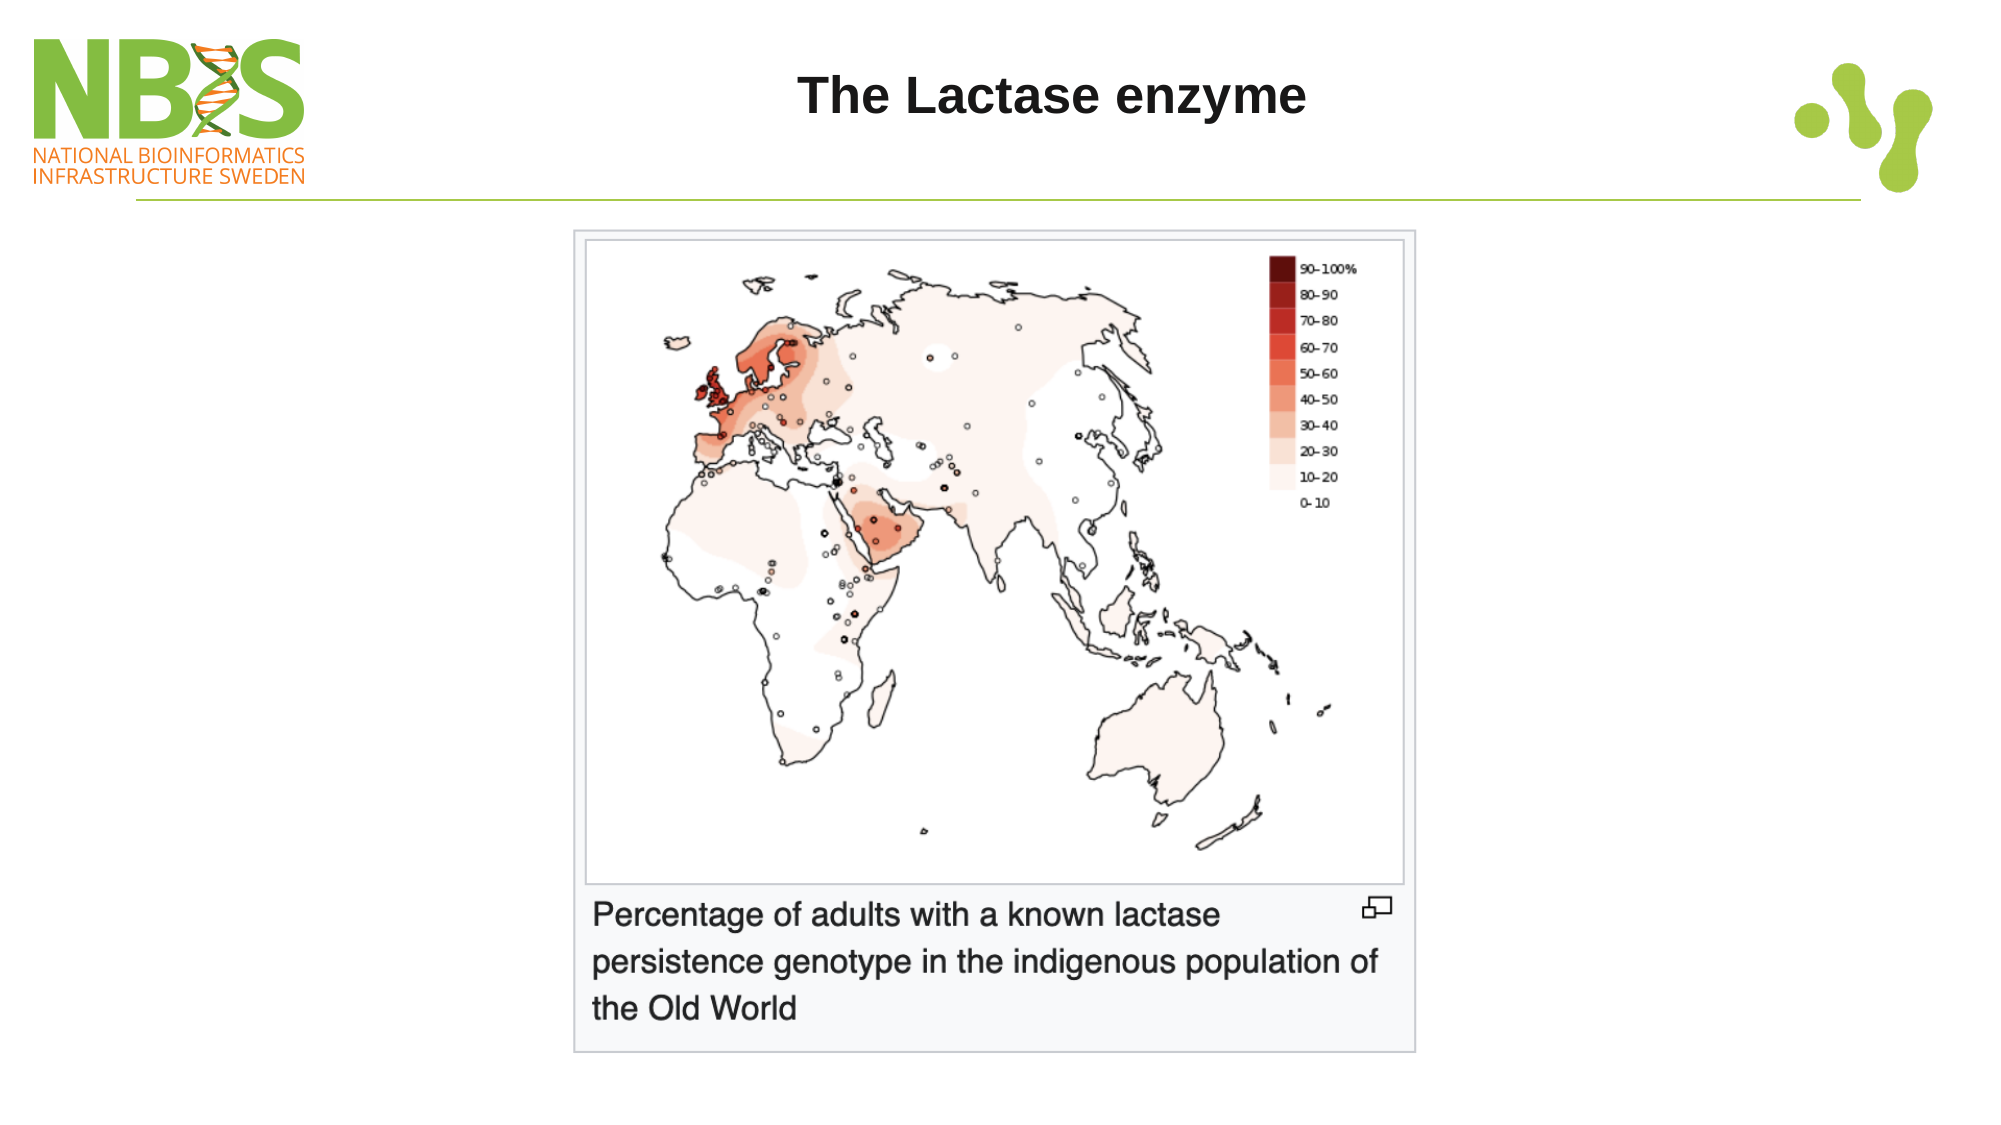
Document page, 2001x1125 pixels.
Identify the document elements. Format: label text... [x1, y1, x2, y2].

picture [1790, 59, 1935, 196]
picture [542, 216, 1458, 1077]
title The Lactase enzyme [404, 59, 1703, 197]
picture [34, 39, 304, 184]
